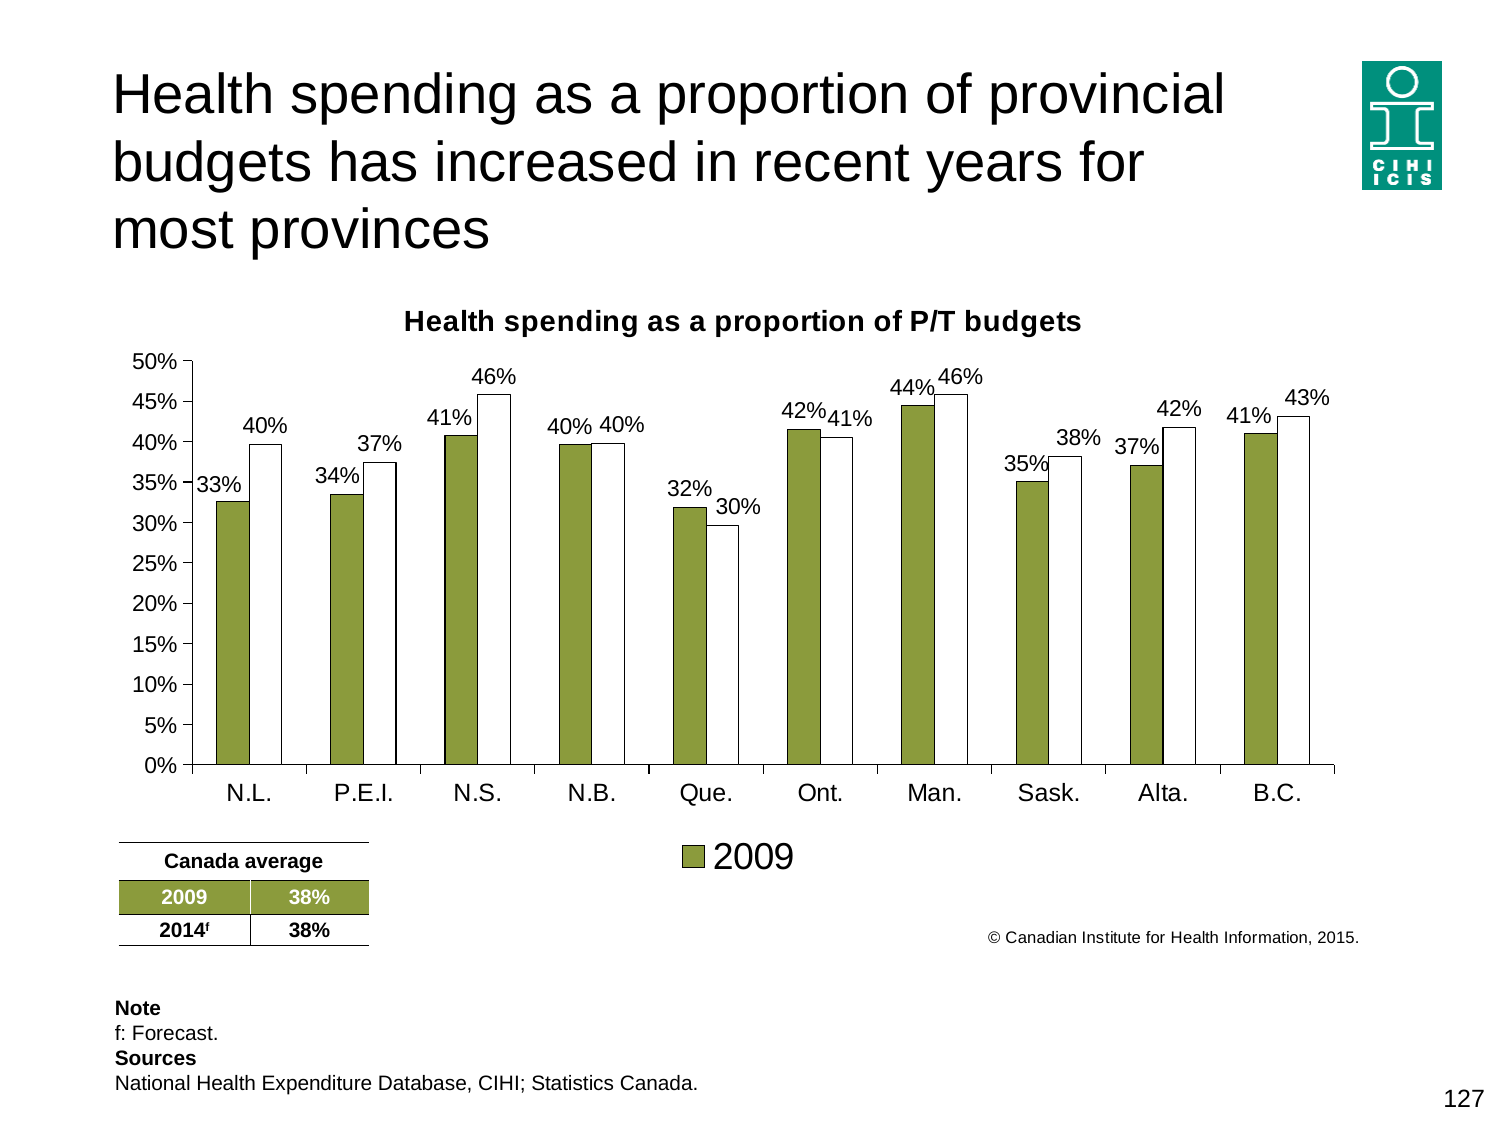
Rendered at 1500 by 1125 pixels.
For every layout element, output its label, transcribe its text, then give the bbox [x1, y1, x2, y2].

chart [112, 274, 1376, 951]
title Health spending as a proportion of provincial budgets has increased in recent years for most provinces [97, 50, 1350, 200]
text_box Note f: Forecast. Sources National Health Expenditure Database, CIHI; Statistics Canada. [99, 987, 738, 1103]
picture [1362, 61, 1442, 190]
slide_number 127 [1337, 1074, 1500, 1125]
